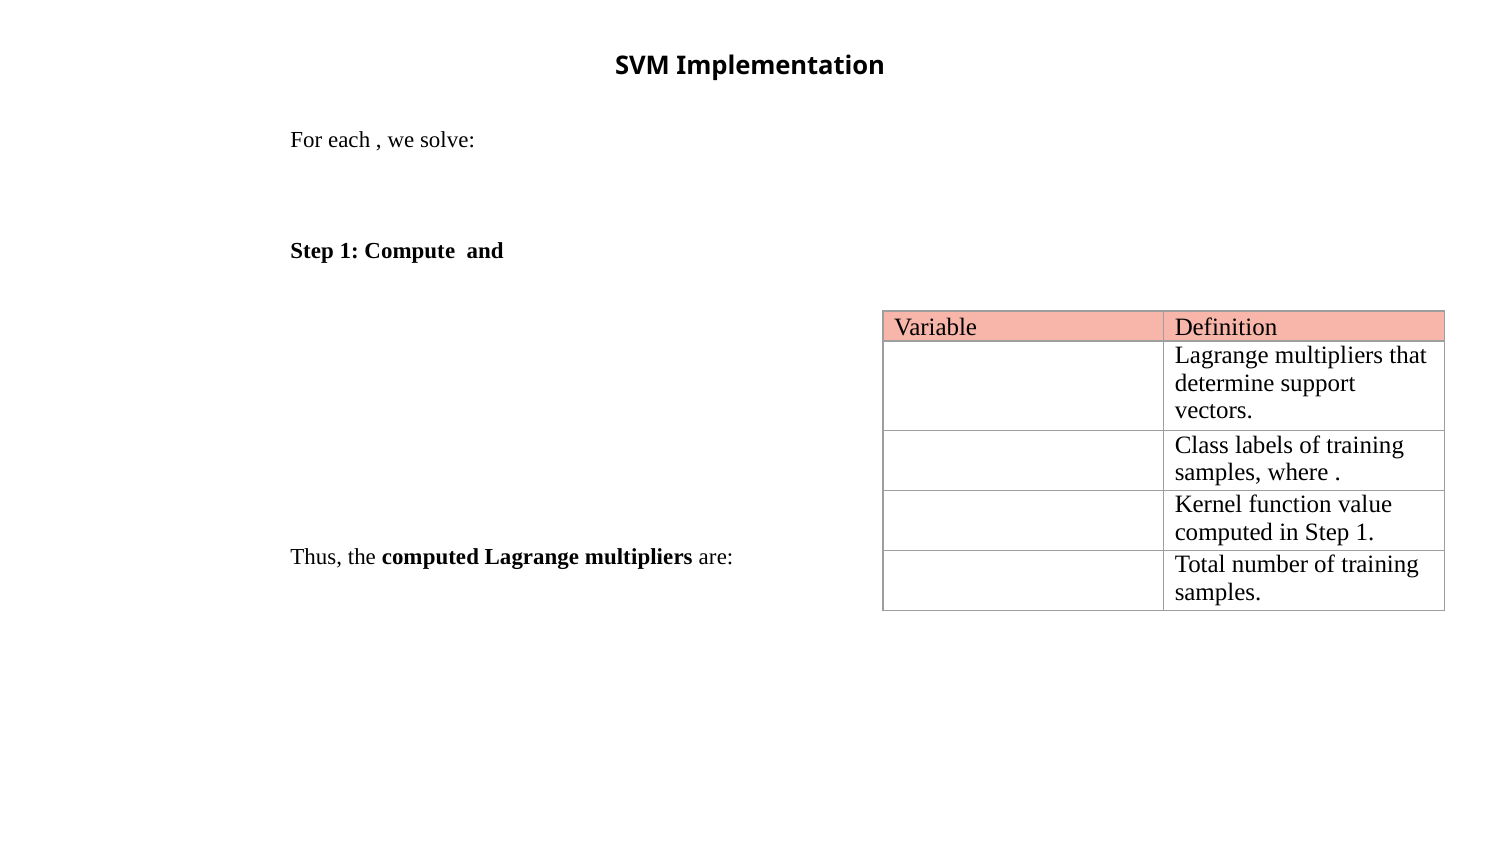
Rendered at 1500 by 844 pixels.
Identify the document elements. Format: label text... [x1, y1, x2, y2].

title SVM Implementation [75, 33, 1425, 95]
